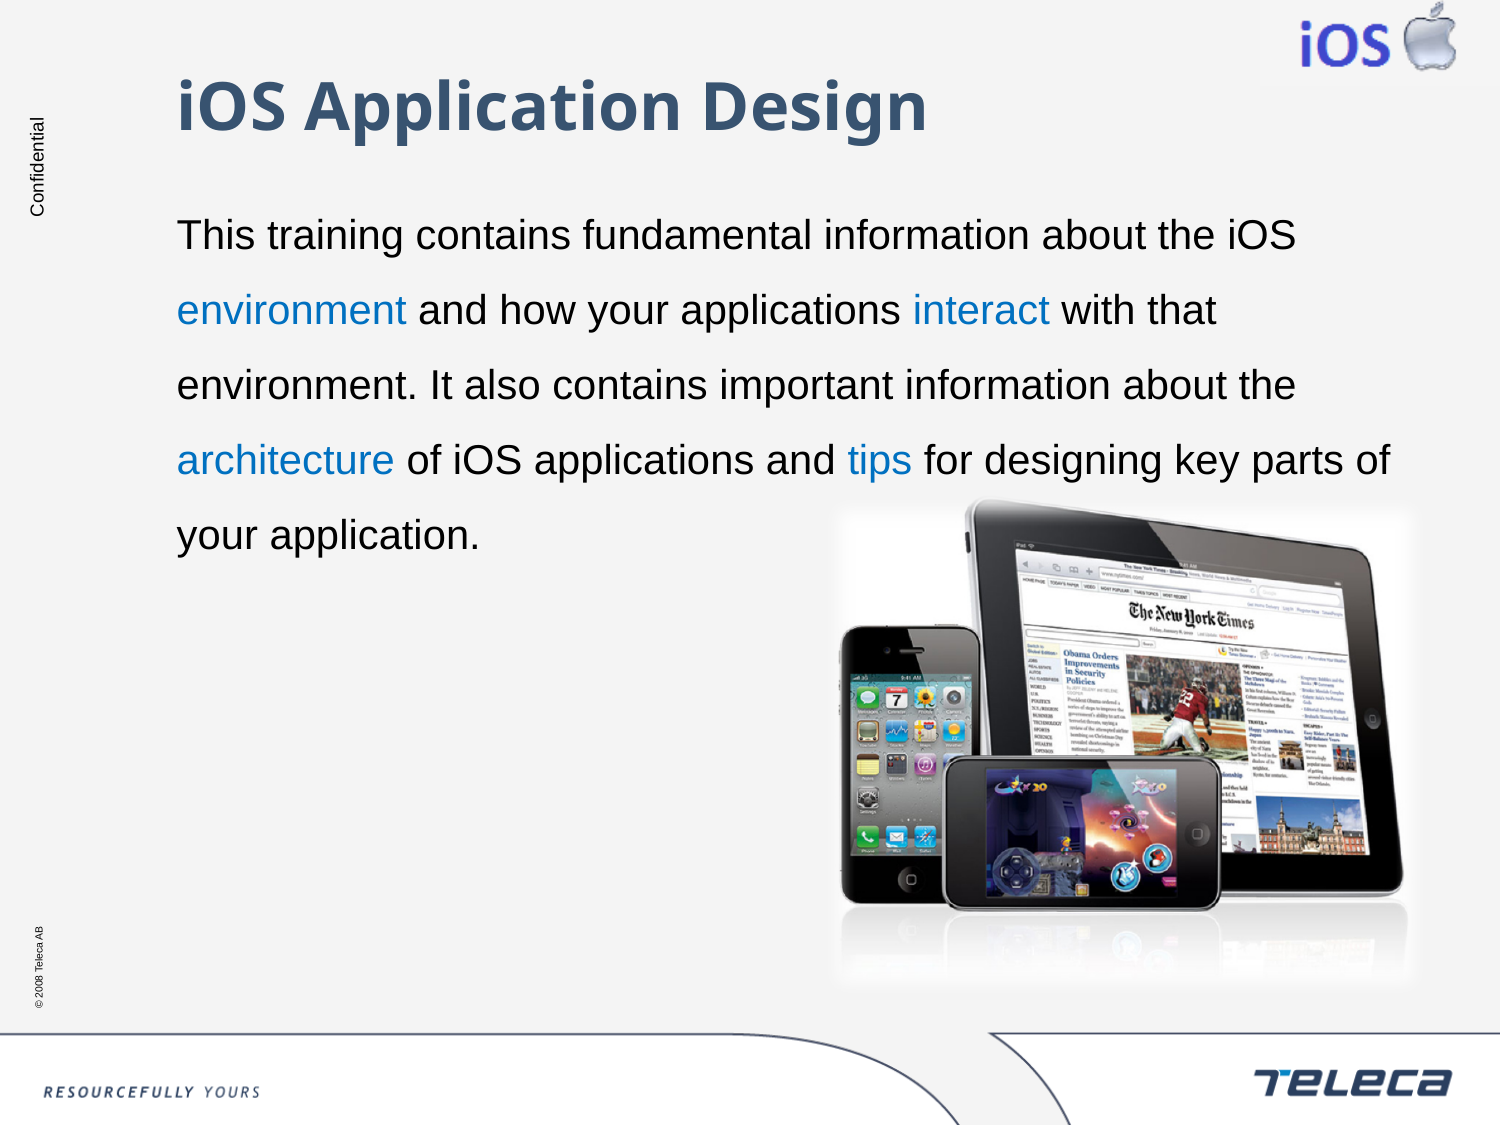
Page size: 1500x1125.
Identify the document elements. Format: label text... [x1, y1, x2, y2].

title iOS Application Design [161, 47, 1407, 153]
picture [1260, 0, 1500, 86]
list This training contains fundamental information about the iOS environment and how your applications interact with that environment. It also contains important information about the architecture of iOS applications and tips for designing key parts of your application. [161, 175, 1454, 984]
picture [0, 1015, 1500, 1125]
picture [820, 491, 1430, 1000]
